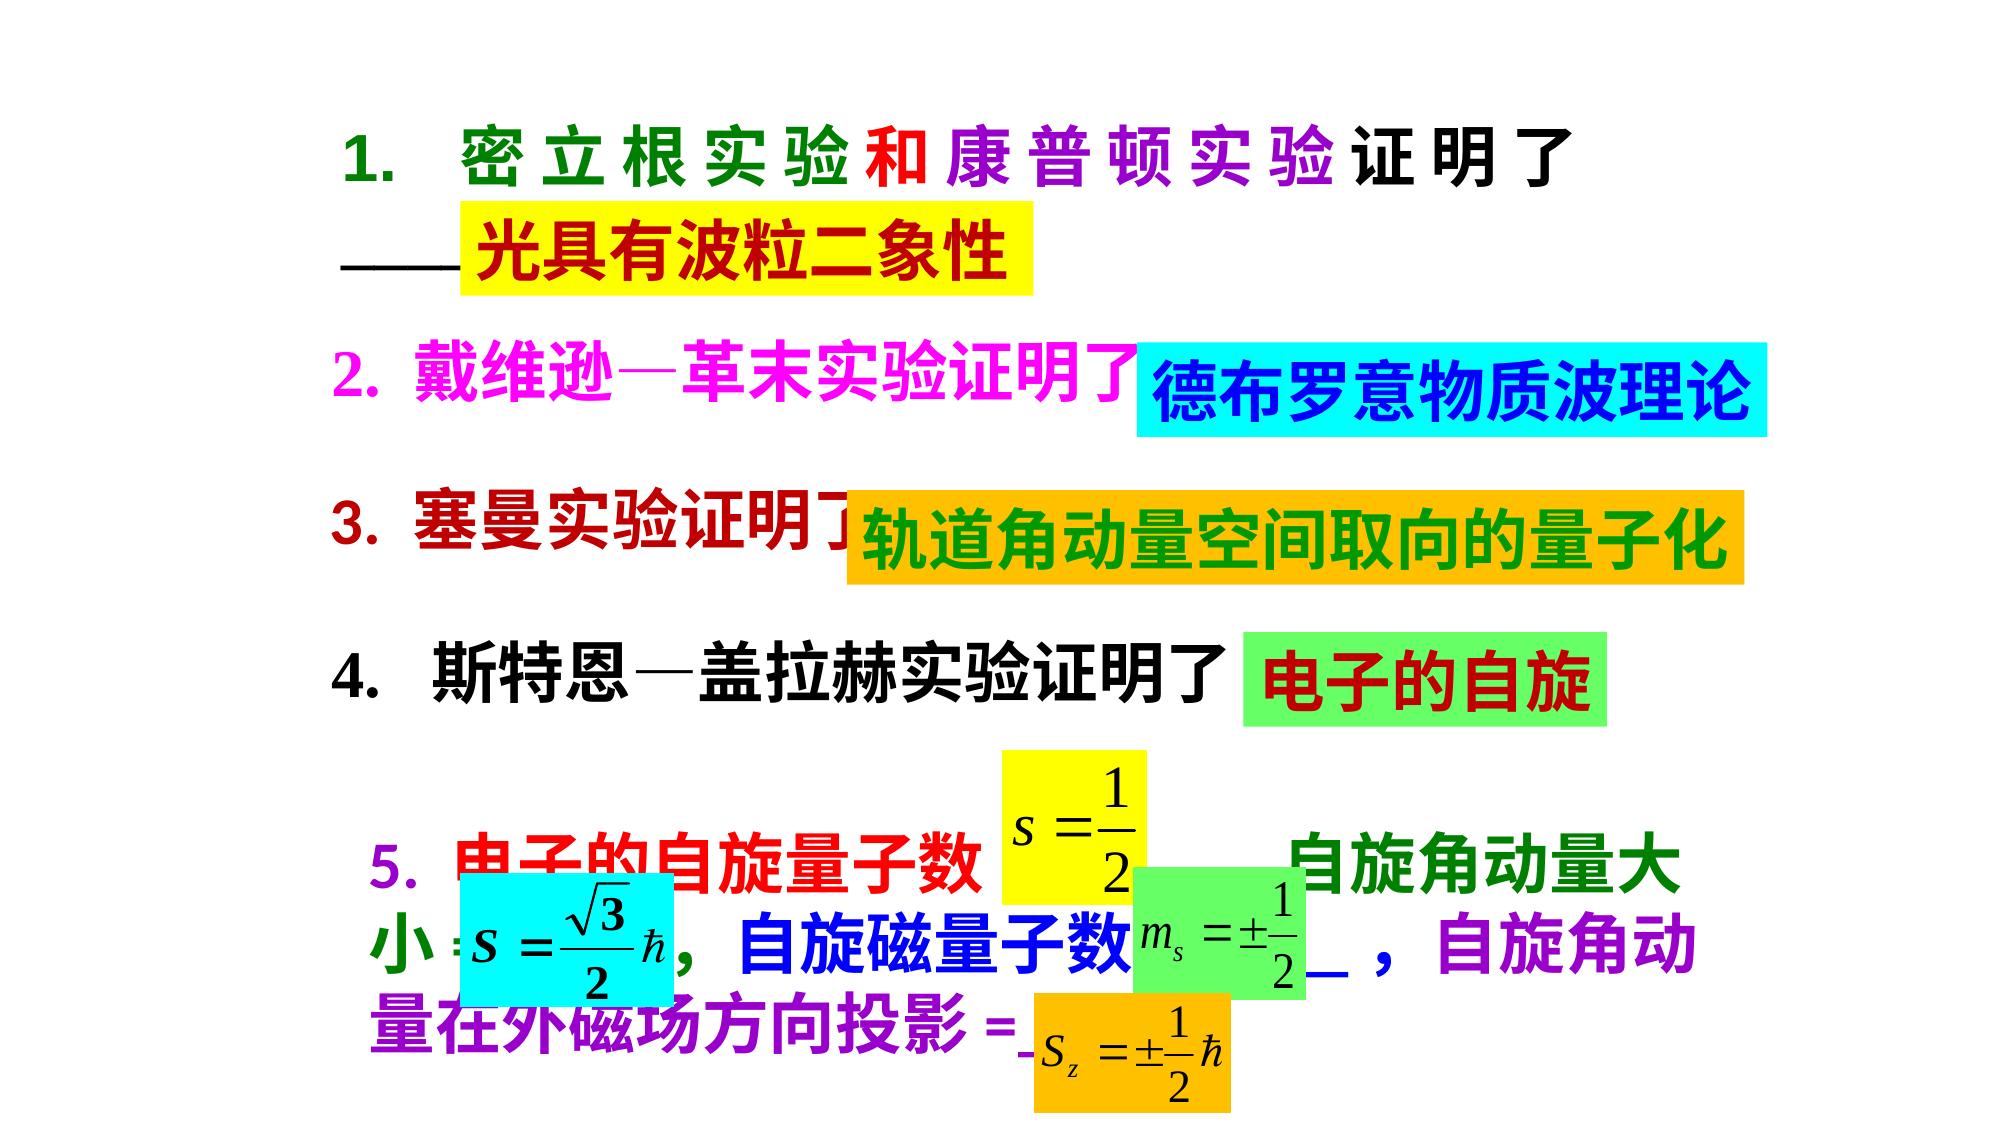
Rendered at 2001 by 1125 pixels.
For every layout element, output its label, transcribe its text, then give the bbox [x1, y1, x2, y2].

text_box 德布罗意物质波理论 [1136, 342, 1768, 437]
text_box 3. 塞曼实验证明了_______ [314, 470, 1145, 566]
text_box 2. 戴维逊—革末实验证明了_______ [316, 322, 1414, 418]
text_box 5. 电子的自旋量子数=_____，自旋角动量大小=_____，自旋磁量子数=_____，自旋角动量在外磁场方向投影=_____ [353, 814, 1132, 1069]
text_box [460, 872, 675, 1008]
text_box 5. 电子的自旋量子数=_____，自旋角动量大小=_____，自旋磁量子数=_____，自旋角动量在外磁场方向投影=_____ [1148, 814, 1714, 1069]
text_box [1033, 992, 1232, 1113]
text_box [1002, 750, 1148, 906]
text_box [1132, 866, 1306, 1001]
text_box 4. 斯特恩—盖拉赫实验证明了_______ [316, 623, 1498, 719]
text_box 光具有波粒二象性 [460, 201, 1034, 296]
text_box 轨道角动量空间取向的量子化 [846, 490, 1745, 585]
text_box 1. 密立根实验和康普顿实验证明了_______ [326, 107, 1609, 283]
text_box 电子的自旋 [1243, 632, 1607, 727]
